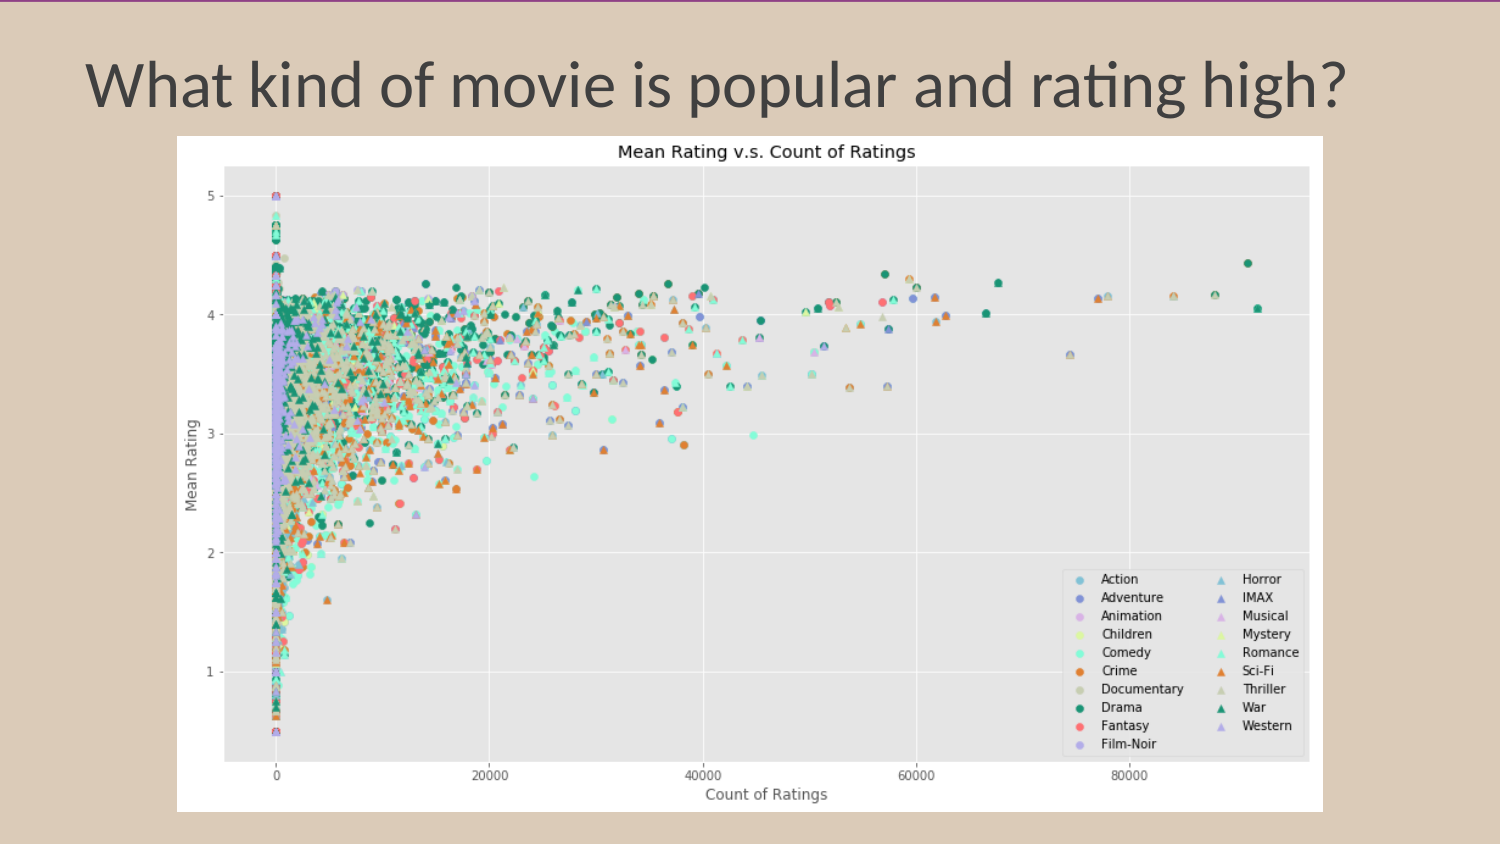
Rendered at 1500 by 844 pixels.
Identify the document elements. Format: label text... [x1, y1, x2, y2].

picture [176, 136, 1324, 812]
title What kind of movie is popular and rating high? [85, 40, 1415, 233]
